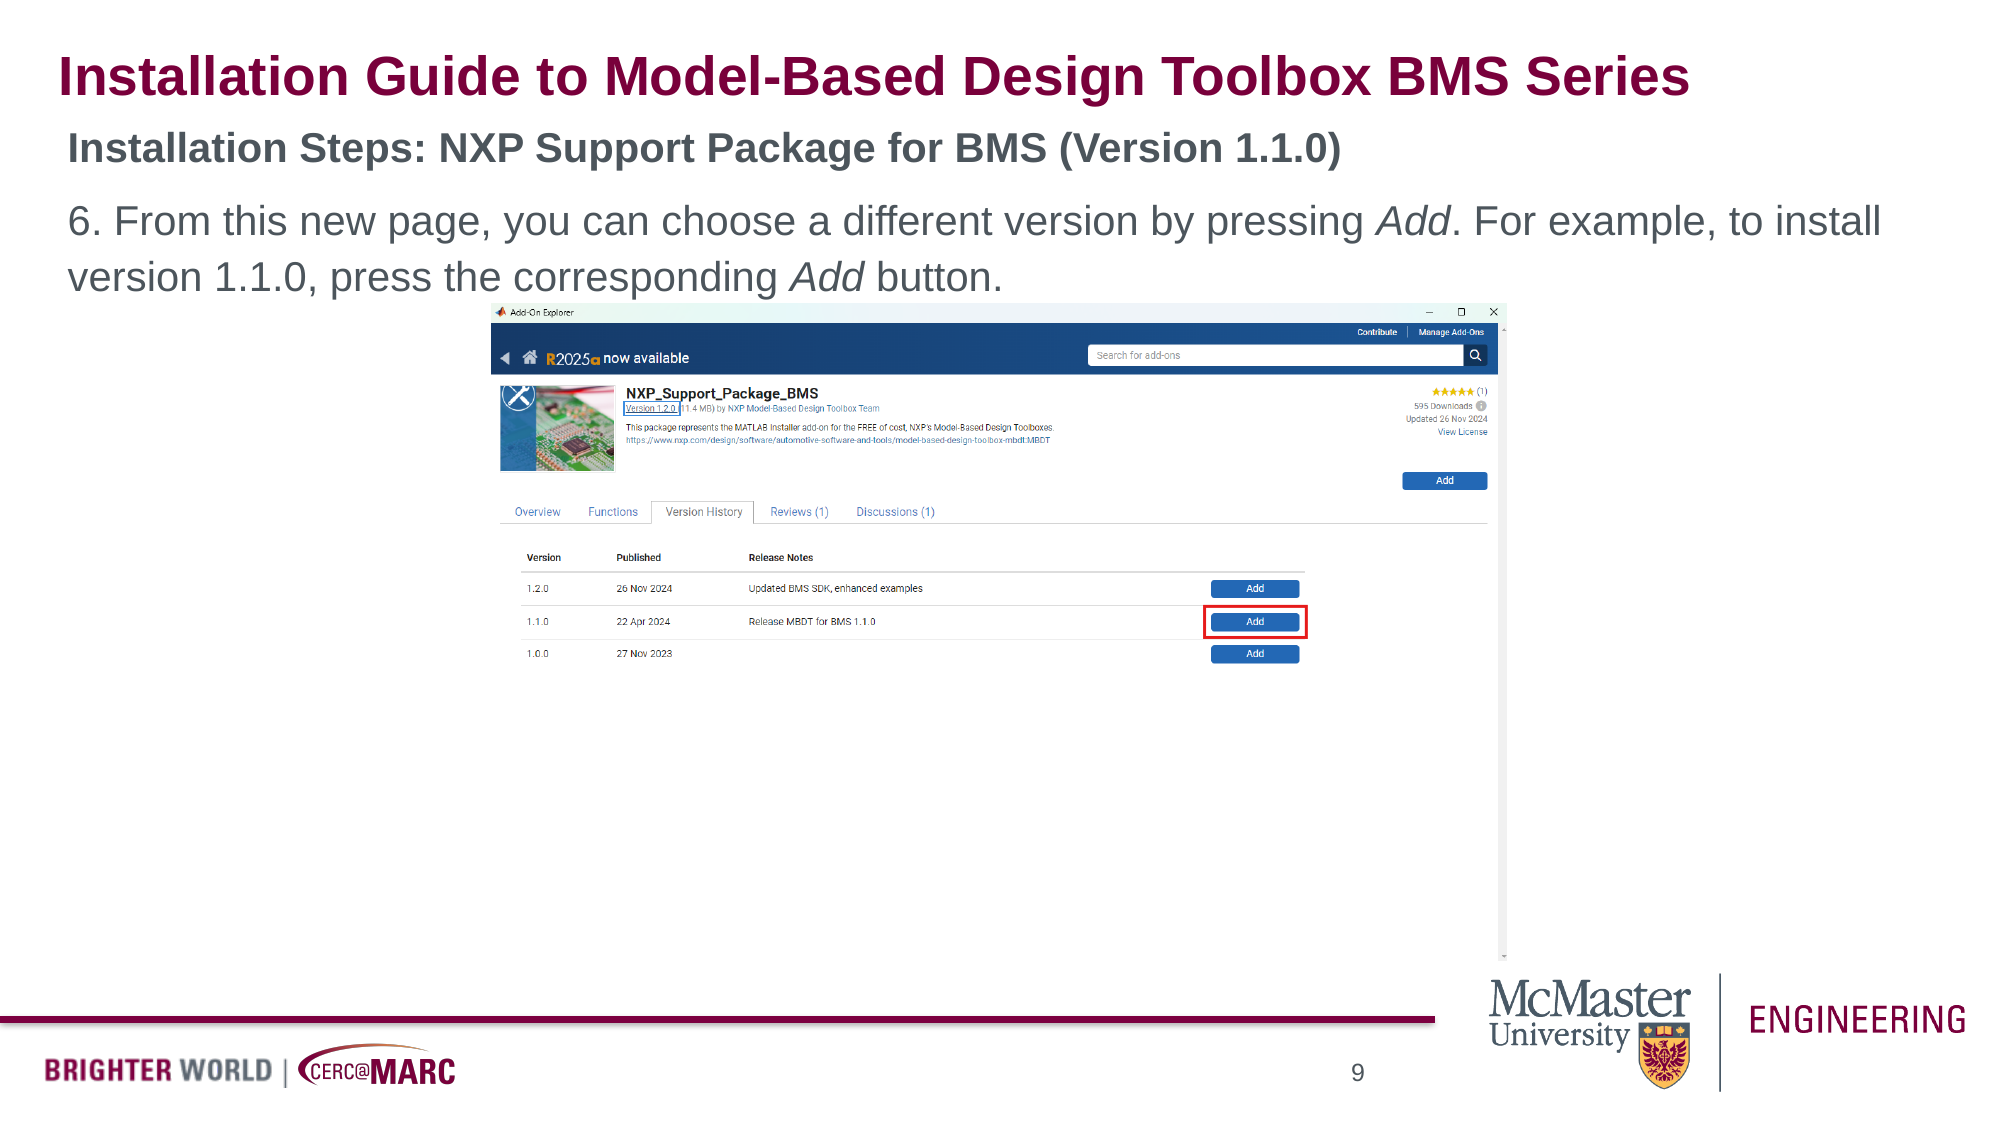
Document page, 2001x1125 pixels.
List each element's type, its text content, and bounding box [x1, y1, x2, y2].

picture [43, 1031, 465, 1097]
slide_number 9 [1260, 1041, 1365, 1101]
title Installation Guide to Model-Based Design Toolbox BMS Series [43, 0, 1965, 106]
list Installation Steps: NXP Support Package for BMS (Version 1.1.0) 6. From this new page, you can choose a different version by pressing Add. For example, to install version 1.1.0, press the corresponding Add button. [44, 106, 1965, 543]
picture [1488, 973, 1965, 1092]
picture [491, 303, 1508, 961]
